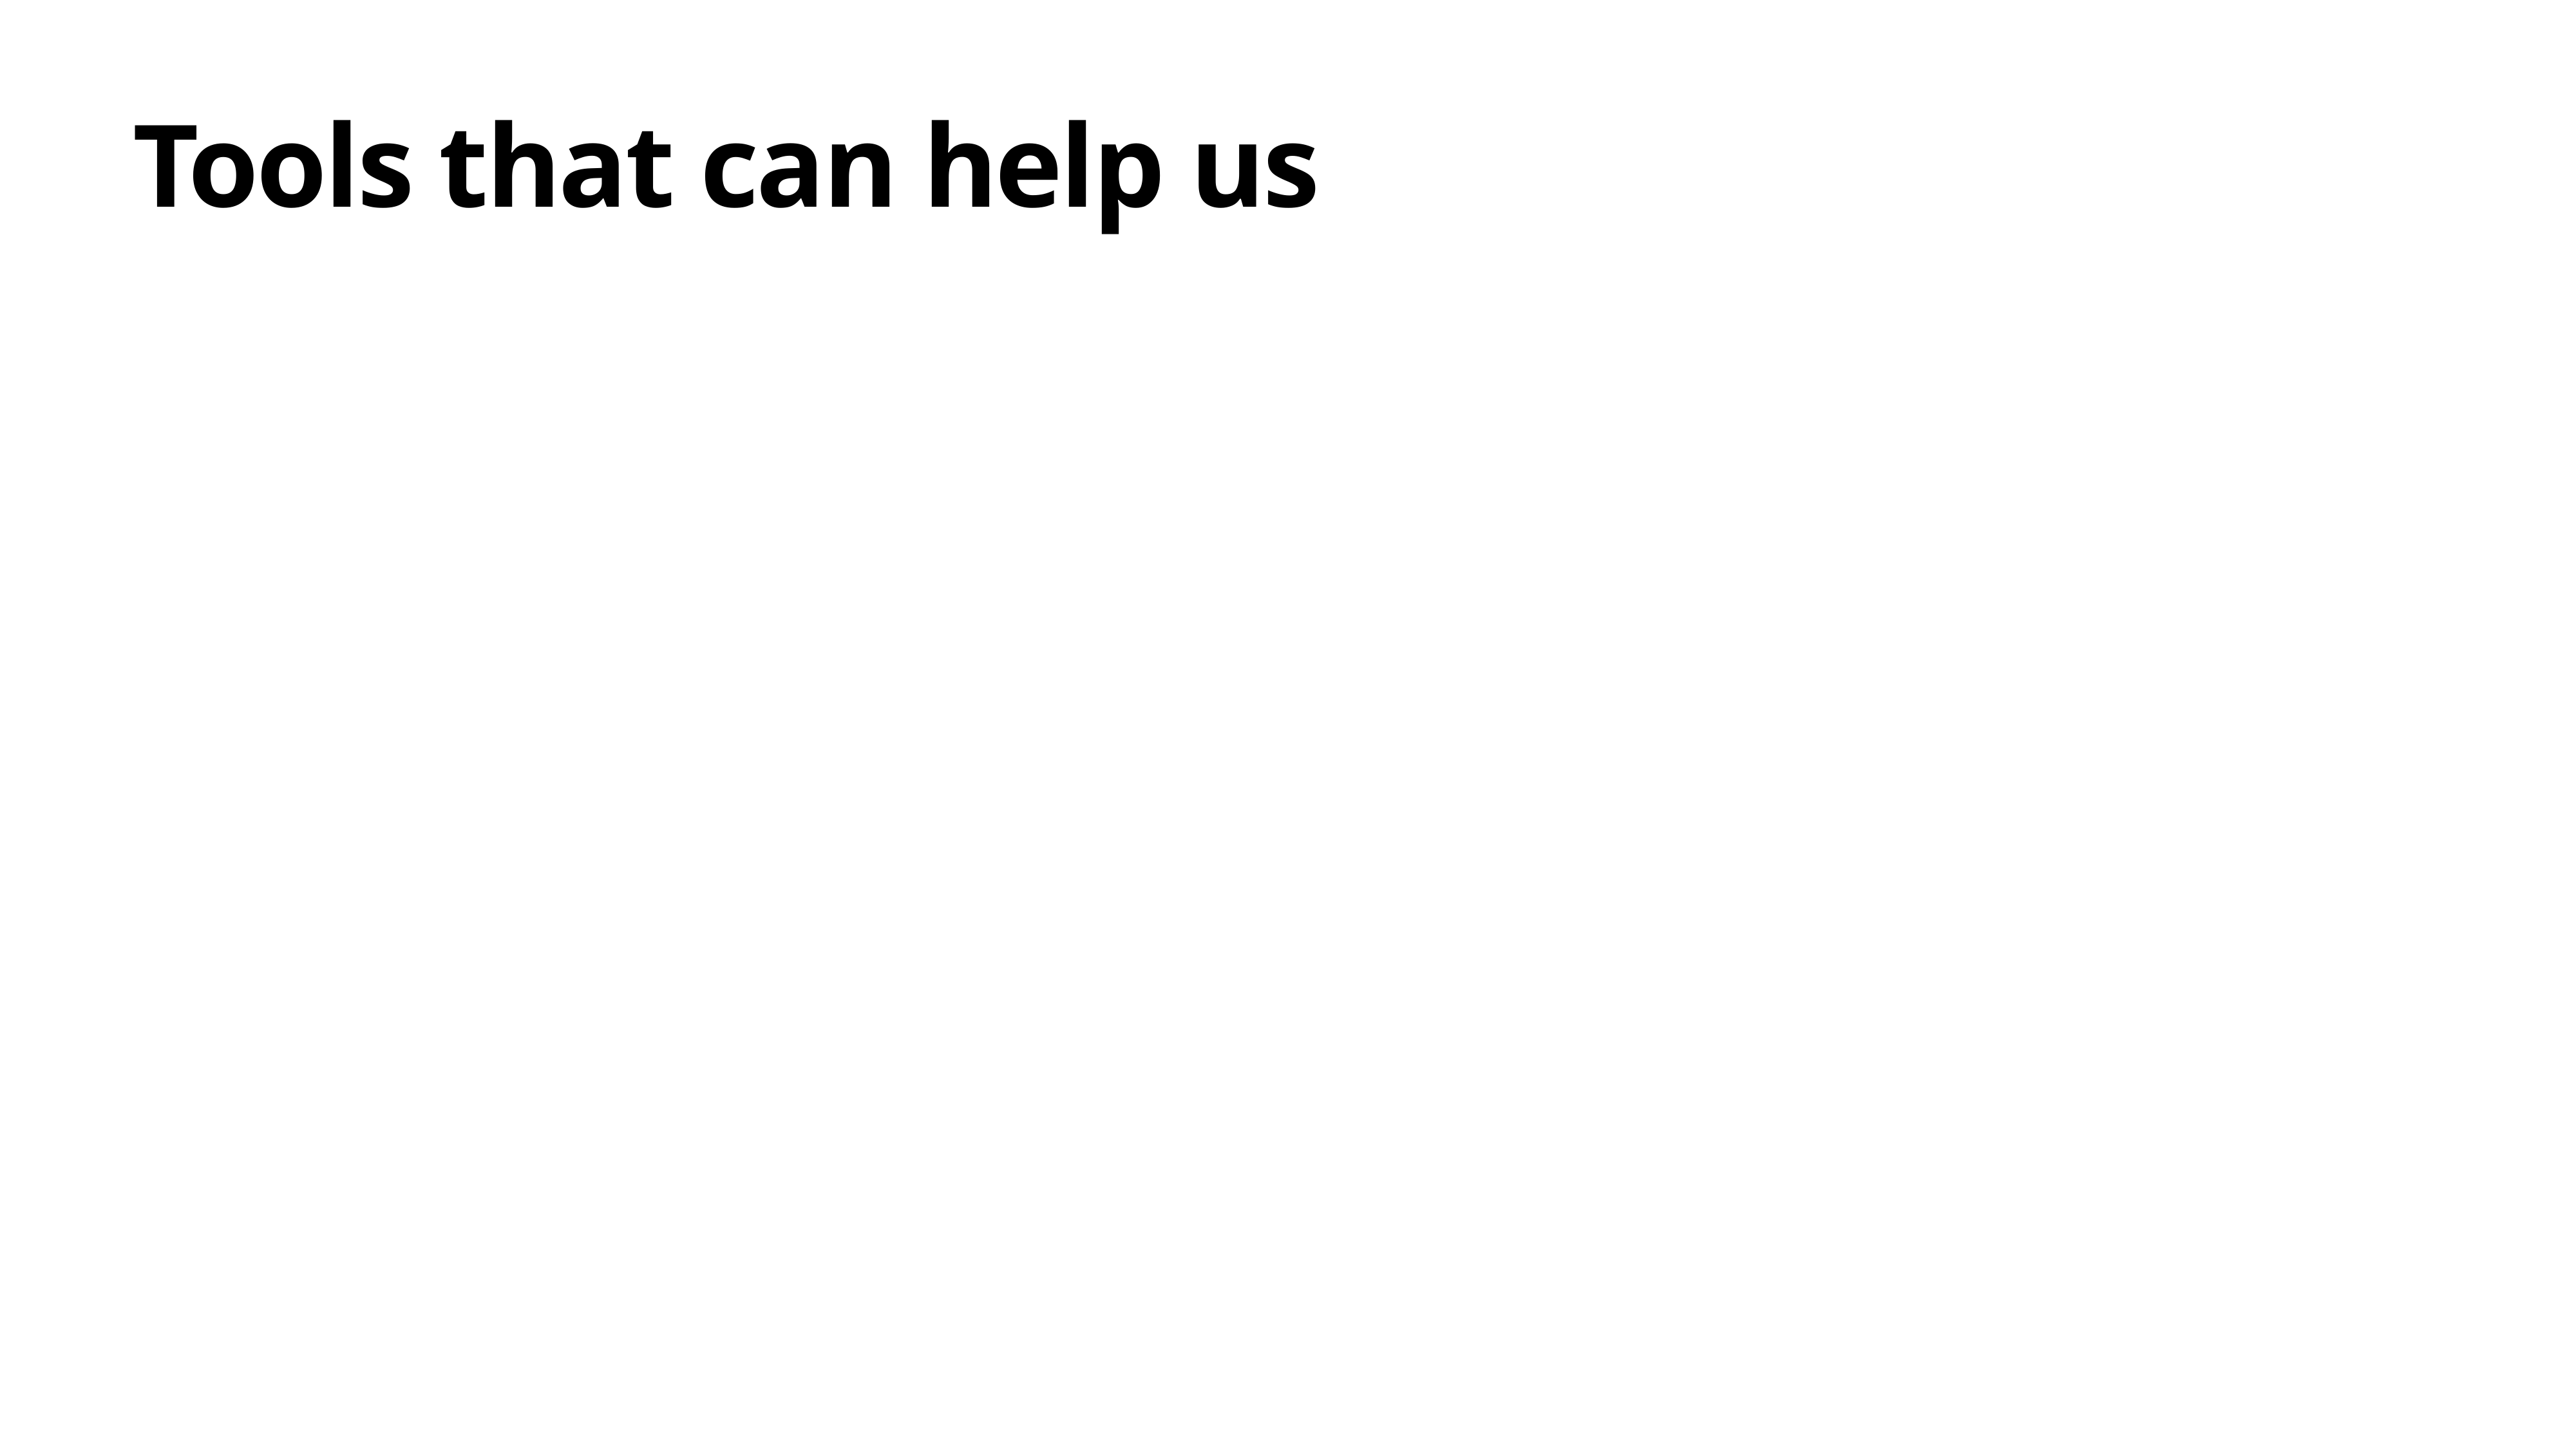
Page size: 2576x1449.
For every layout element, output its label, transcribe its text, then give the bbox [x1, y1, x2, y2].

title Tools that can help us [127, 113, 2449, 266]
